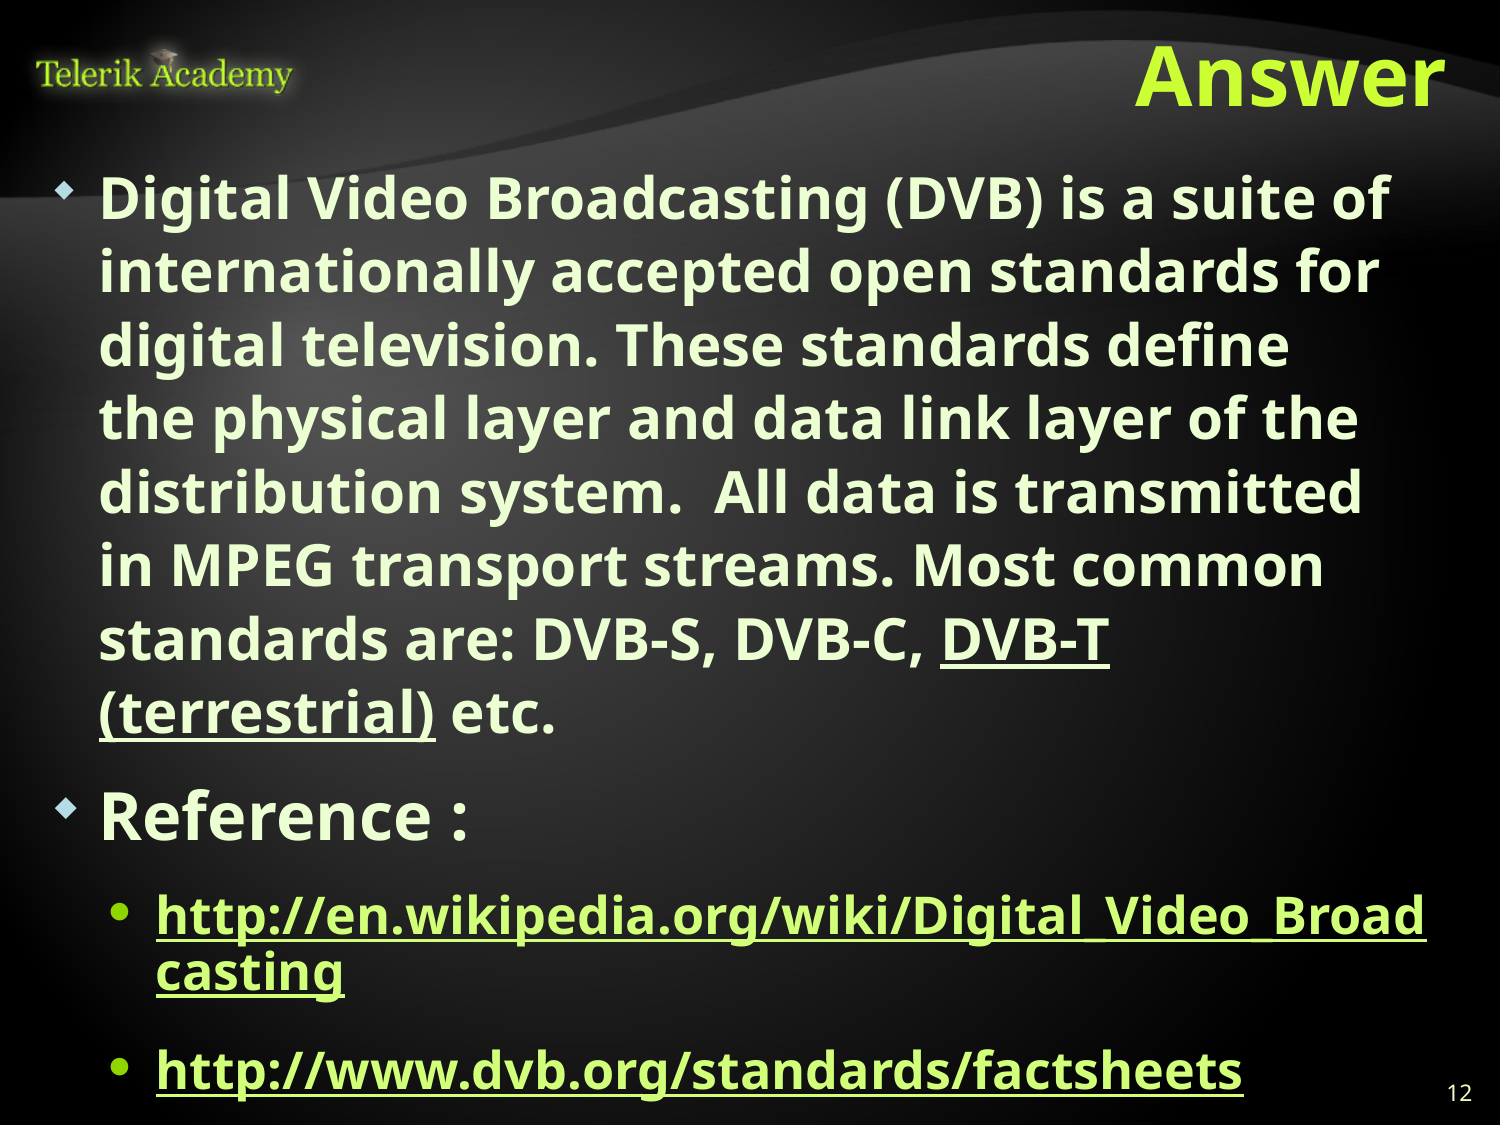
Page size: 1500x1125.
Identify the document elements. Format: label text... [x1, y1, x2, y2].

list Digital Video Broadcasting (DVB) is a suite of internationally accepted open standards for digital television. These standards define the physical layer and data link layer of the distribution system. All data is transmitted in MPEG transport streams. Most common standards are: DVB-S, DVB-C, DVB-T (terrestrial) etc. Reference : http://en.wikipedia.org/wiki/Digital_Video_Broadcasting http://www.dvb.org/standards/factsheets [37, 149, 1463, 1100]
title Answer [300, 12, 1463, 149]
picture [0, 0, 1500, 1125]
slide_number 12 [1412, 1074, 1488, 1113]
